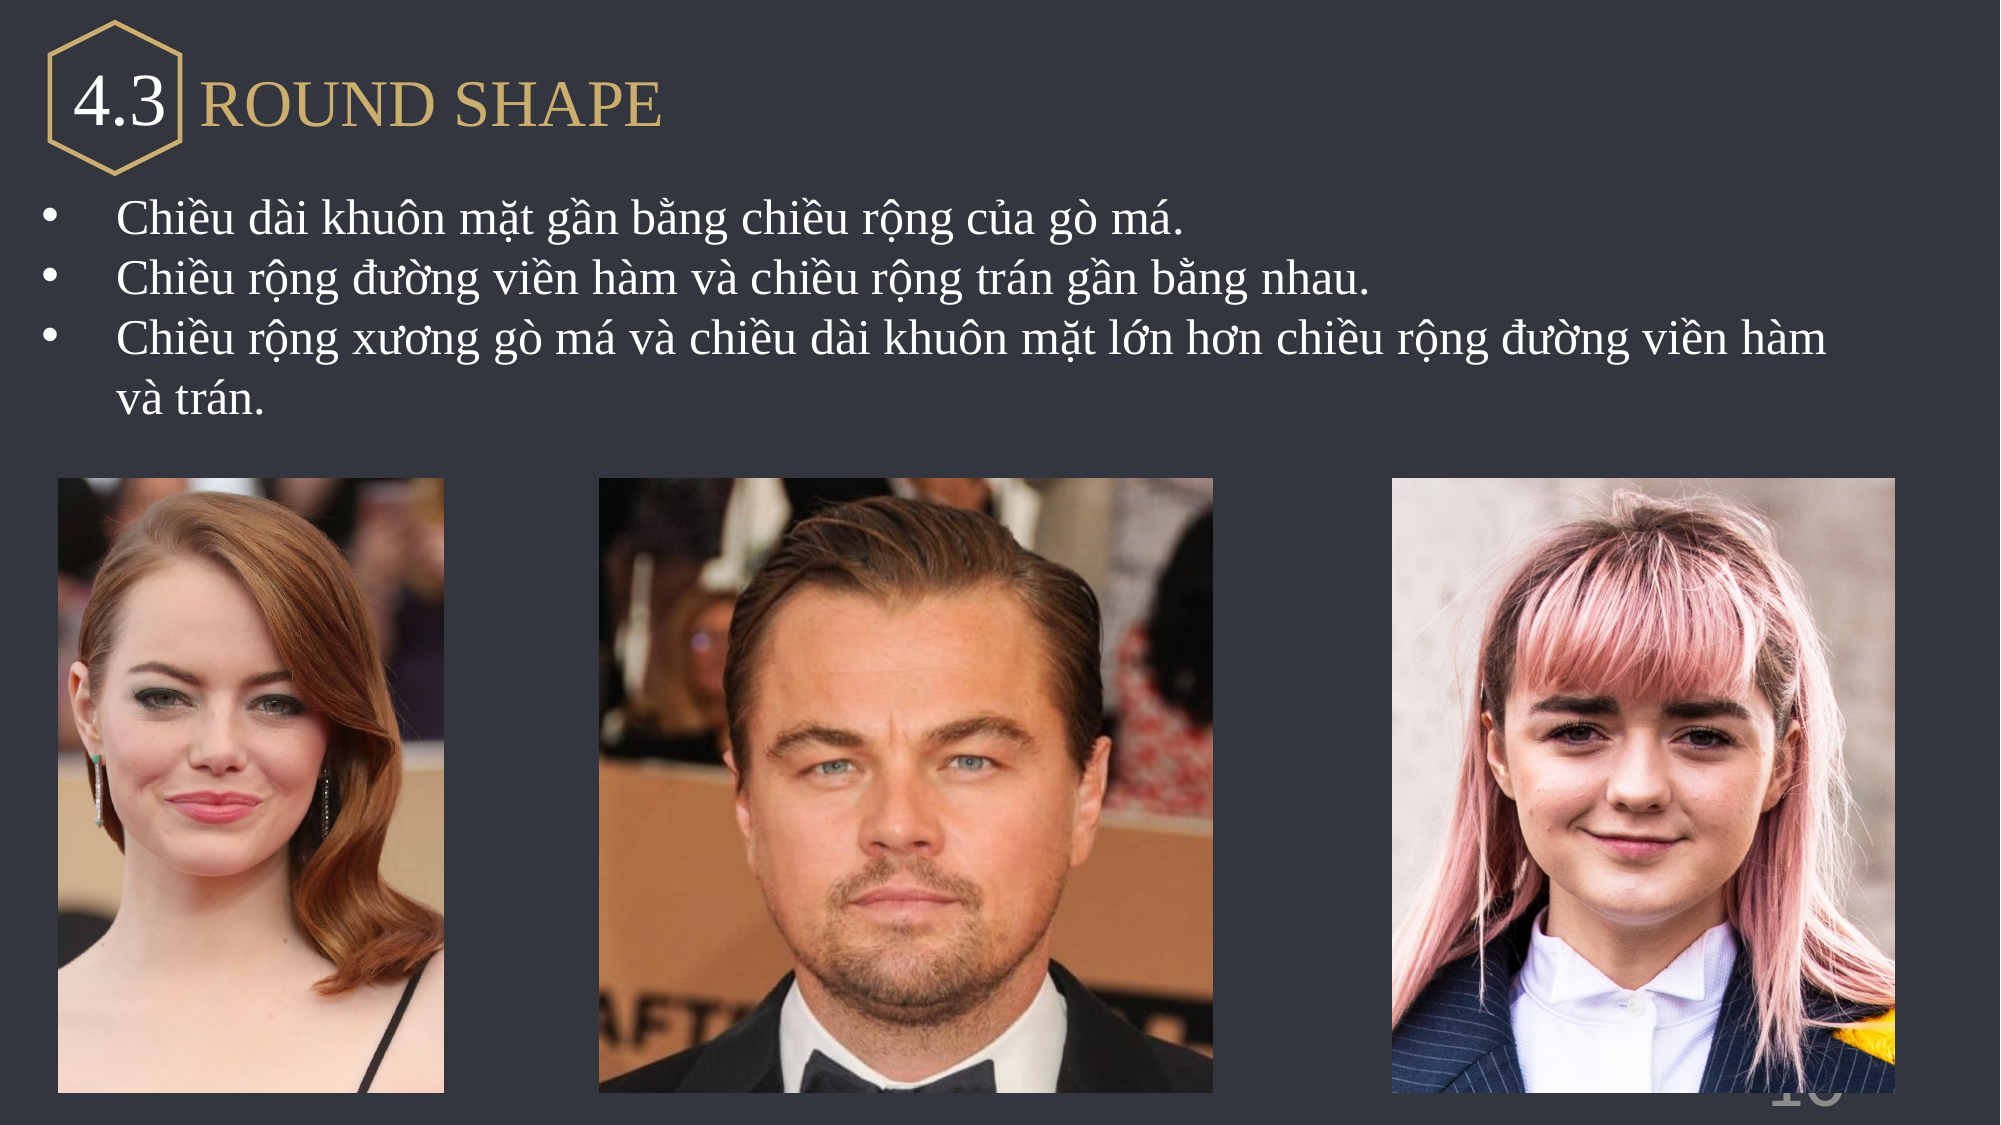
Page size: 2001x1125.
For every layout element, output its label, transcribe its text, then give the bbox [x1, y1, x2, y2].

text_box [49, 22, 189, 174]
text_box Chiều dài khuôn mặt gần bằng chiều rộng của gò má. Chiều rộng đường viền hàm và chiều rộng trán gần bằng nhau. Chiều rộng xương gò má và chiều dài khuôn mặt lớn hơn chiều rộng đường viền hàm và trán. [26, 177, 1863, 432]
picture [58, 478, 444, 1093]
text_box ROUND SHAPE [189, 52, 897, 148]
picture [1392, 478, 1895, 1093]
picture [599, 478, 1213, 1093]
slide_number 10 [1412, 1093, 1863, 1103]
